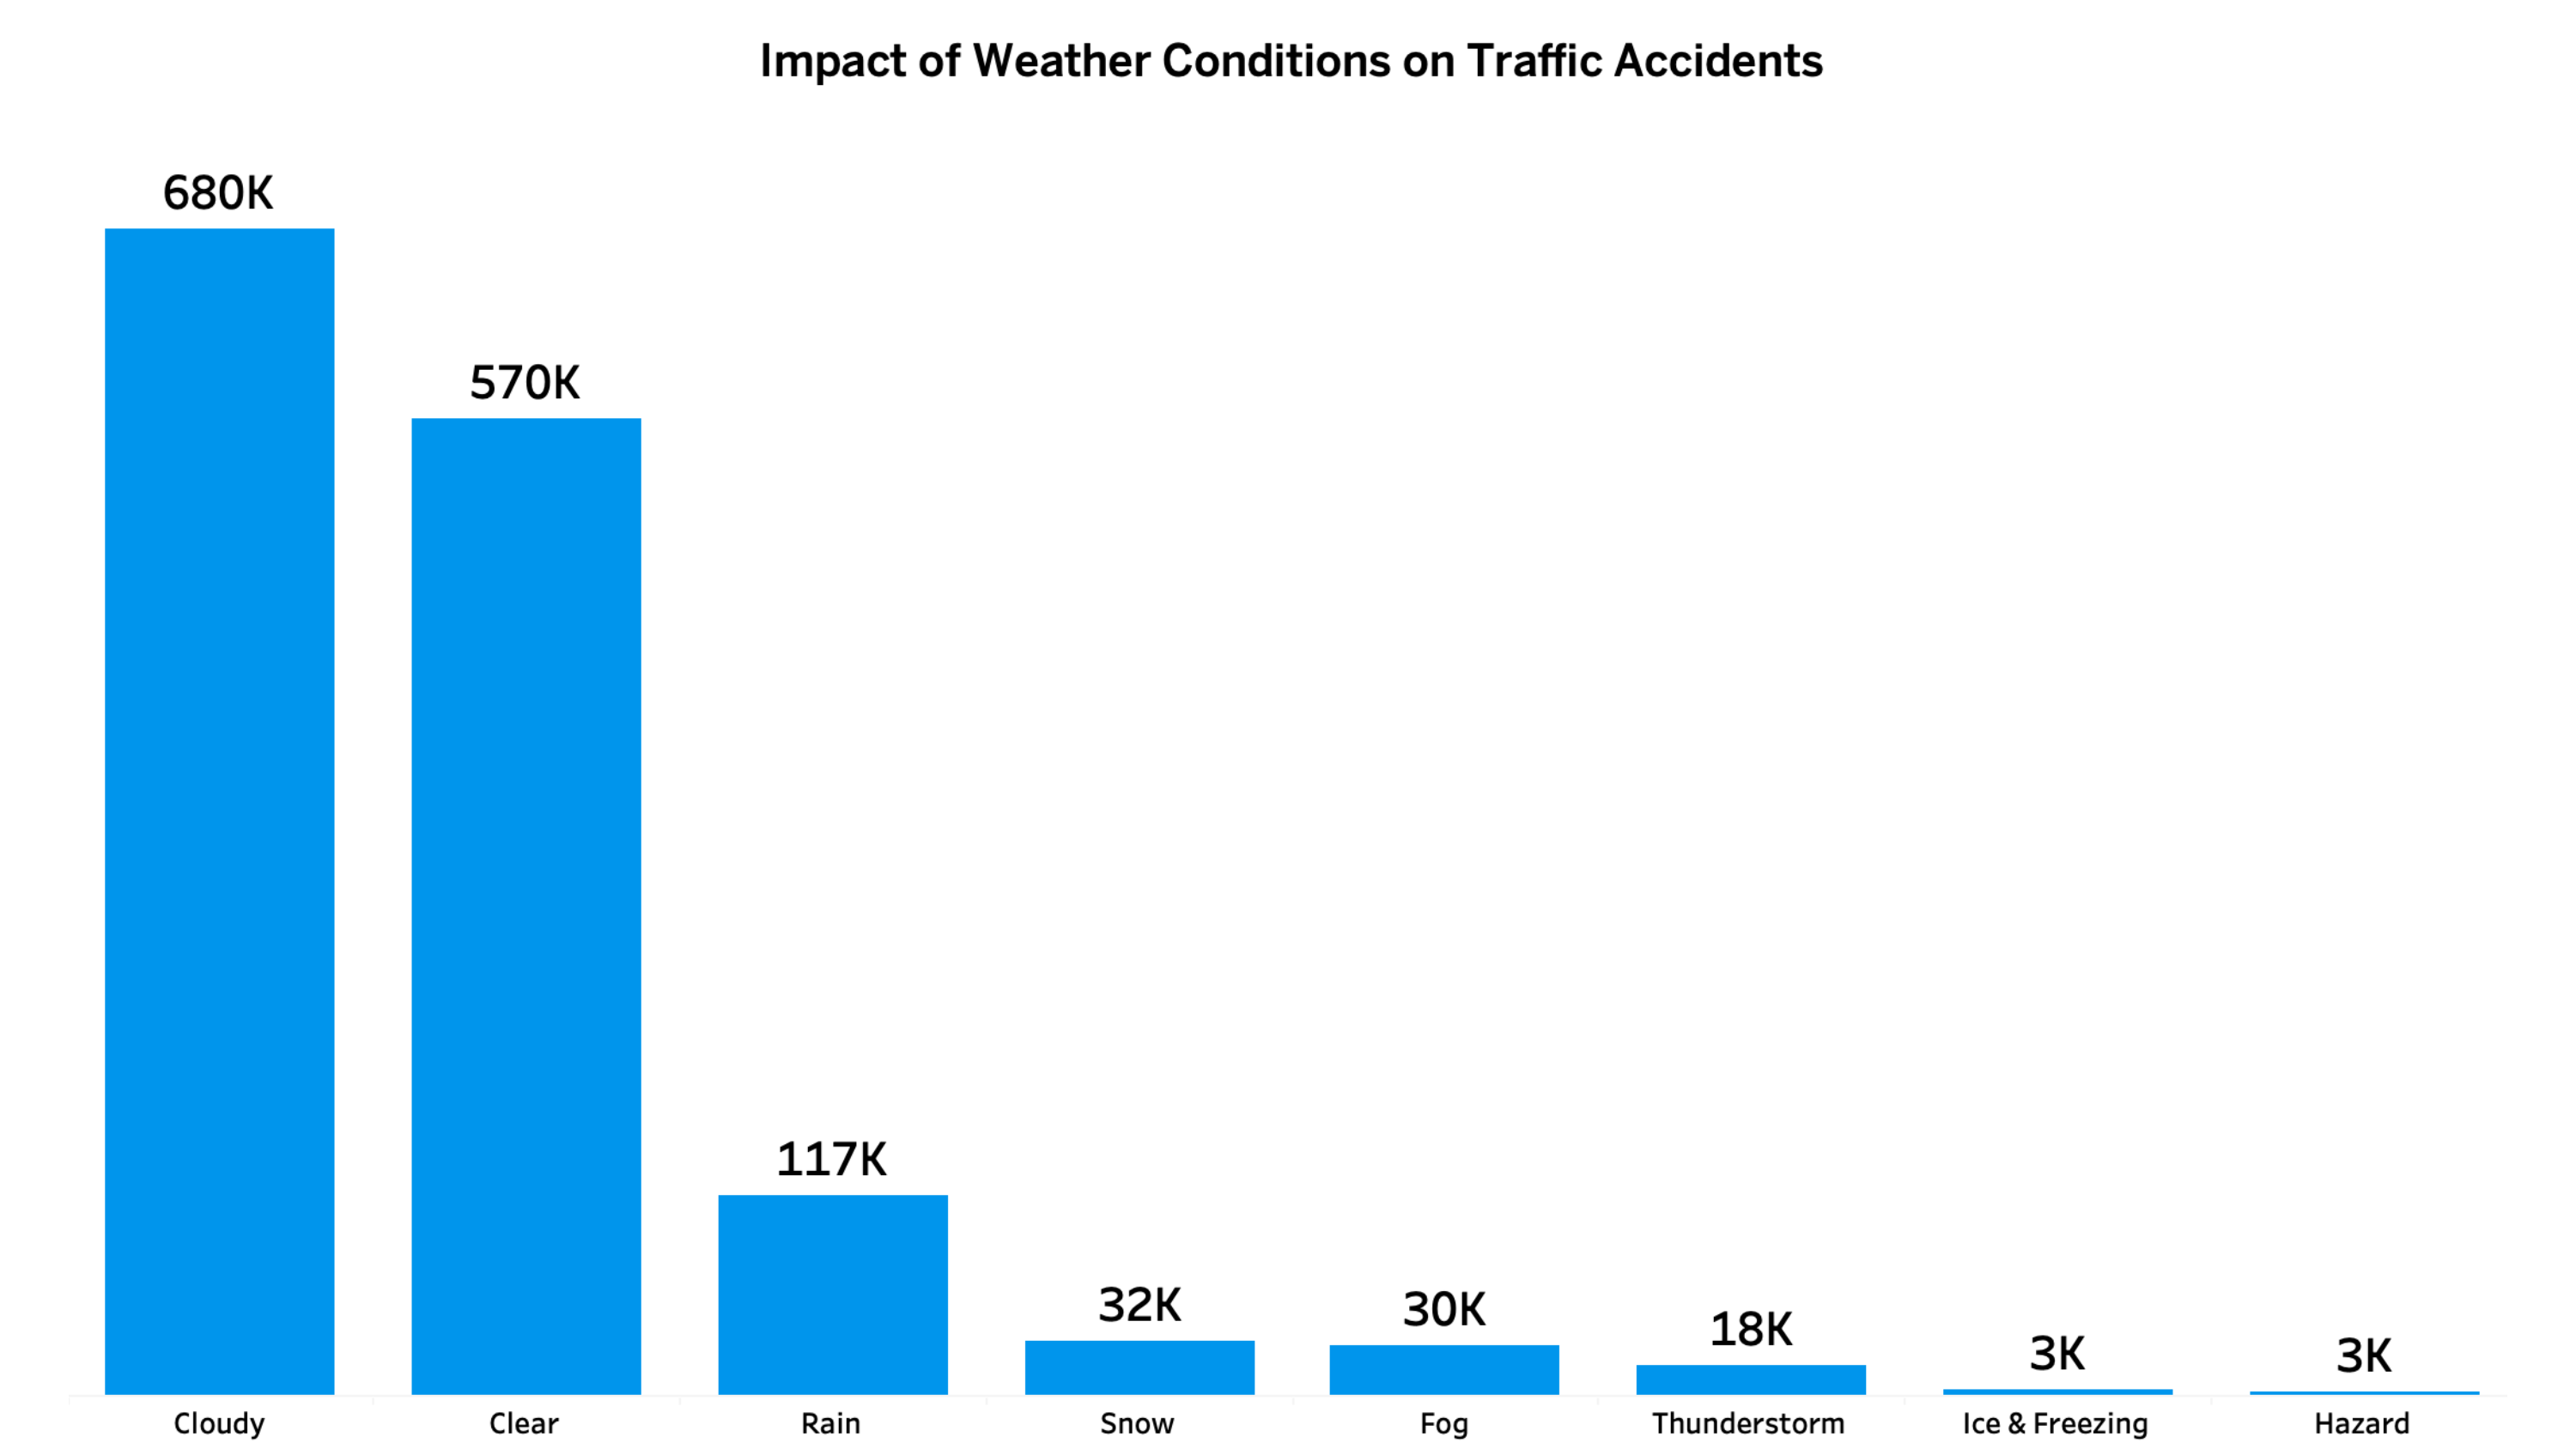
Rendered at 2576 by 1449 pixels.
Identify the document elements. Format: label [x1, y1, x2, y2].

text_box [68, 22, 2507, 1449]
